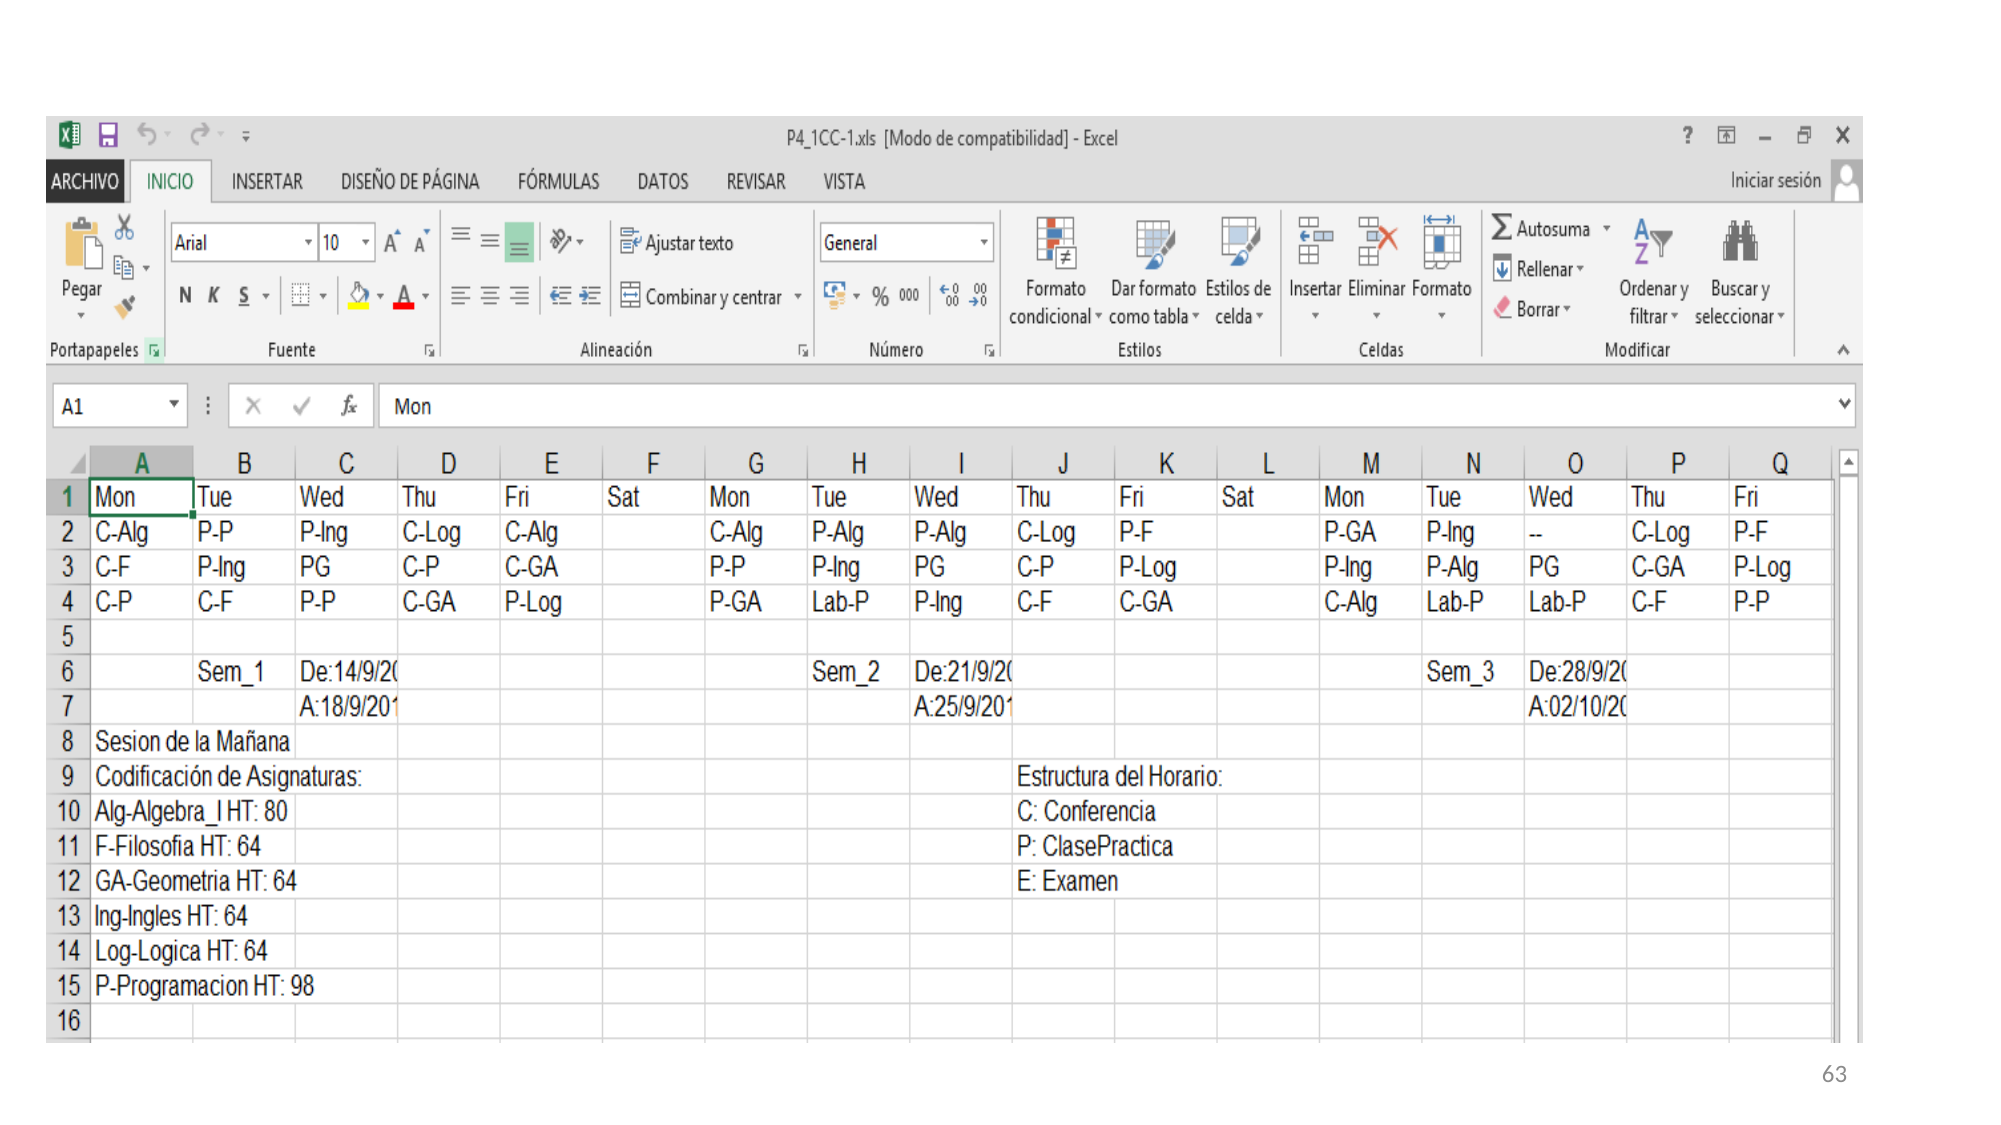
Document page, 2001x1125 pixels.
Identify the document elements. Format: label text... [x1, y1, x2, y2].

picture [46, 116, 1863, 1043]
slide_number 63 [1412, 1043, 1863, 1103]
